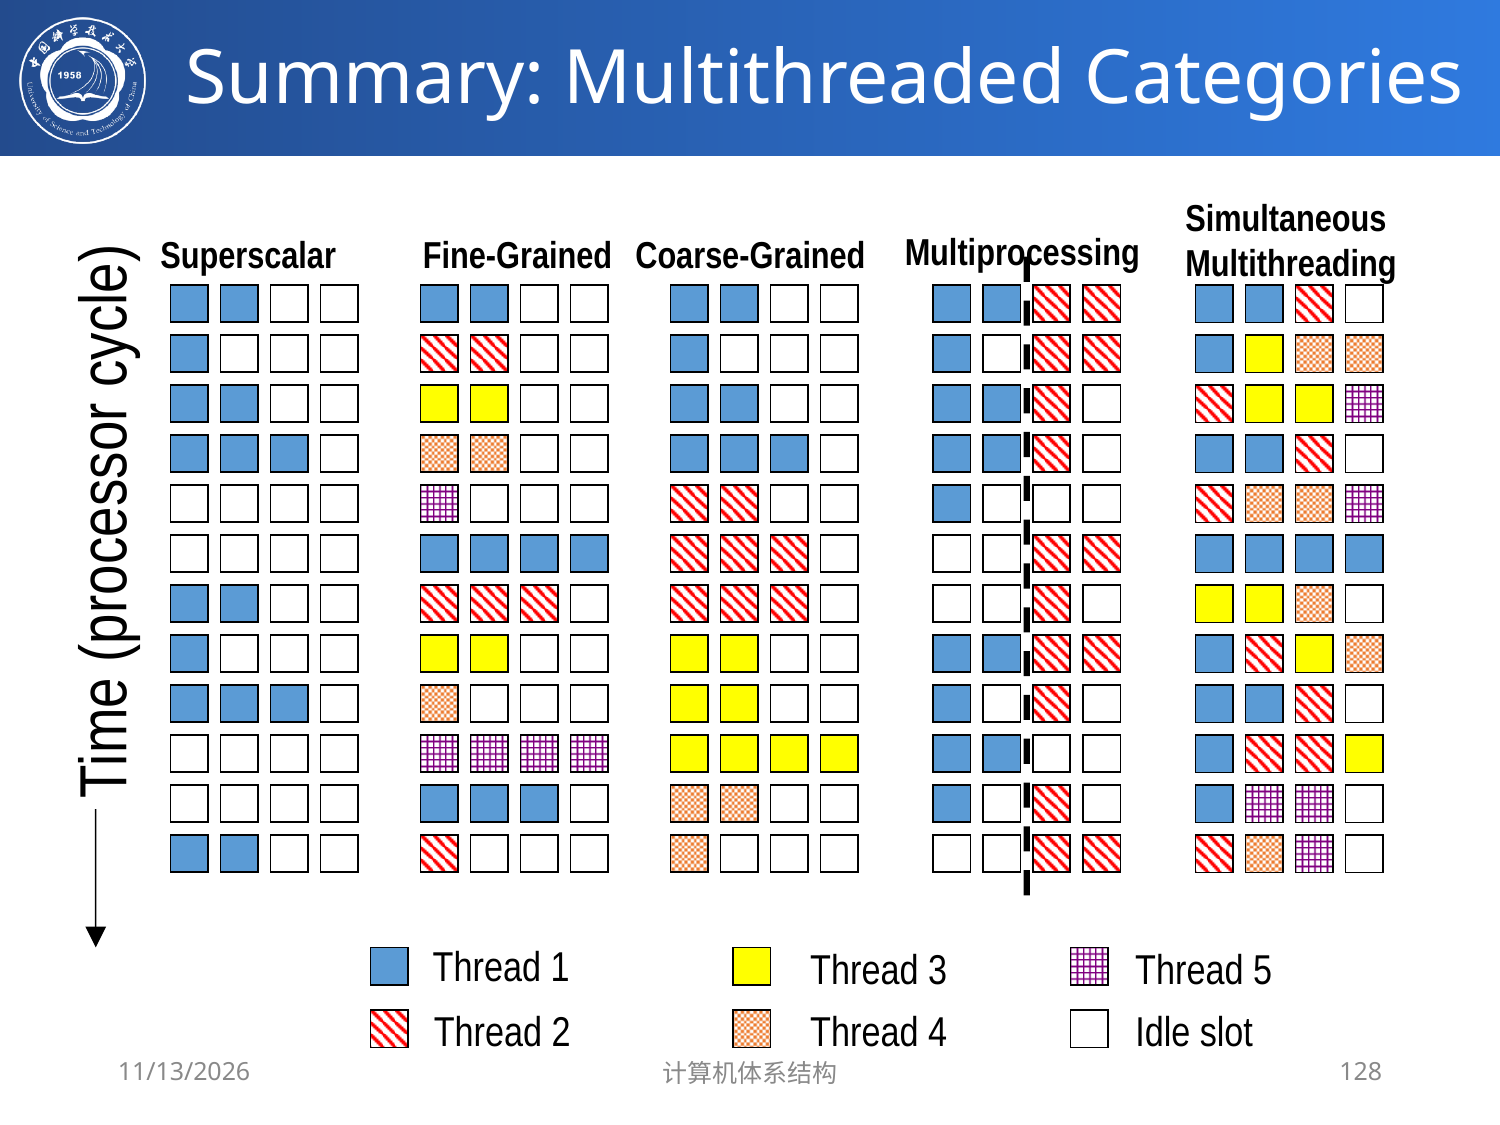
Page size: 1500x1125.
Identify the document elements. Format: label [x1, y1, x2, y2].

text_box [1195, 684, 1234, 723]
text_box [1295, 734, 1333, 773]
text_box [890, 220, 1155, 911]
text_box [1345, 584, 1384, 623]
text_box [1345, 334, 1384, 373]
text_box [1295, 684, 1333, 723]
text_box [1195, 384, 1234, 423]
picture [19, 17, 146, 144]
text_box [1070, 947, 1108, 985]
text_box [1295, 634, 1333, 673]
text_box [1345, 784, 1384, 823]
text_box [1195, 584, 1234, 623]
text_box [1195, 834, 1234, 873]
text_box [1245, 734, 1284, 773]
text_box [1345, 684, 1384, 723]
text_box [1245, 484, 1284, 523]
text_box [1245, 634, 1284, 673]
text_box [1345, 534, 1384, 573]
text_box [1059, 934, 1397, 1103]
text_box [1170, 186, 1412, 323]
text_box [408, 223, 881, 873]
text_box [1345, 384, 1384, 423]
text_box [1295, 434, 1333, 473]
text_box [1295, 334, 1333, 373]
text_box [1195, 434, 1234, 473]
text_box [1245, 684, 1284, 723]
text_box [103, 932, 1004, 1103]
text_box [1245, 584, 1284, 623]
text_box [1345, 484, 1384, 523]
text_box [1295, 484, 1333, 523]
text_box [1295, 384, 1333, 423]
text_box [44, 223, 359, 873]
text_box [1195, 734, 1234, 773]
text_box [1195, 484, 1234, 523]
text_box [1345, 434, 1384, 473]
text_box [370, 947, 409, 985]
text_box [1245, 784, 1284, 823]
text_box [1245, 534, 1284, 573]
title [150, 0, 1500, 148]
text_box [1195, 784, 1234, 823]
text_box [1245, 334, 1284, 373]
text_box [1295, 784, 1333, 823]
text_box [1295, 584, 1333, 623]
text_box [1195, 334, 1234, 373]
text_box [1295, 834, 1333, 873]
text_box [733, 947, 771, 985]
text_box [1345, 734, 1384, 773]
text_box [1195, 634, 1234, 673]
text_box [85, 809, 107, 948]
text_box [1245, 384, 1284, 423]
text_box [1345, 834, 1384, 873]
text_box [1245, 834, 1284, 873]
text_box [1295, 534, 1333, 573]
text_box [1245, 434, 1284, 473]
text_box [1345, 634, 1384, 673]
text_box [1195, 534, 1234, 573]
